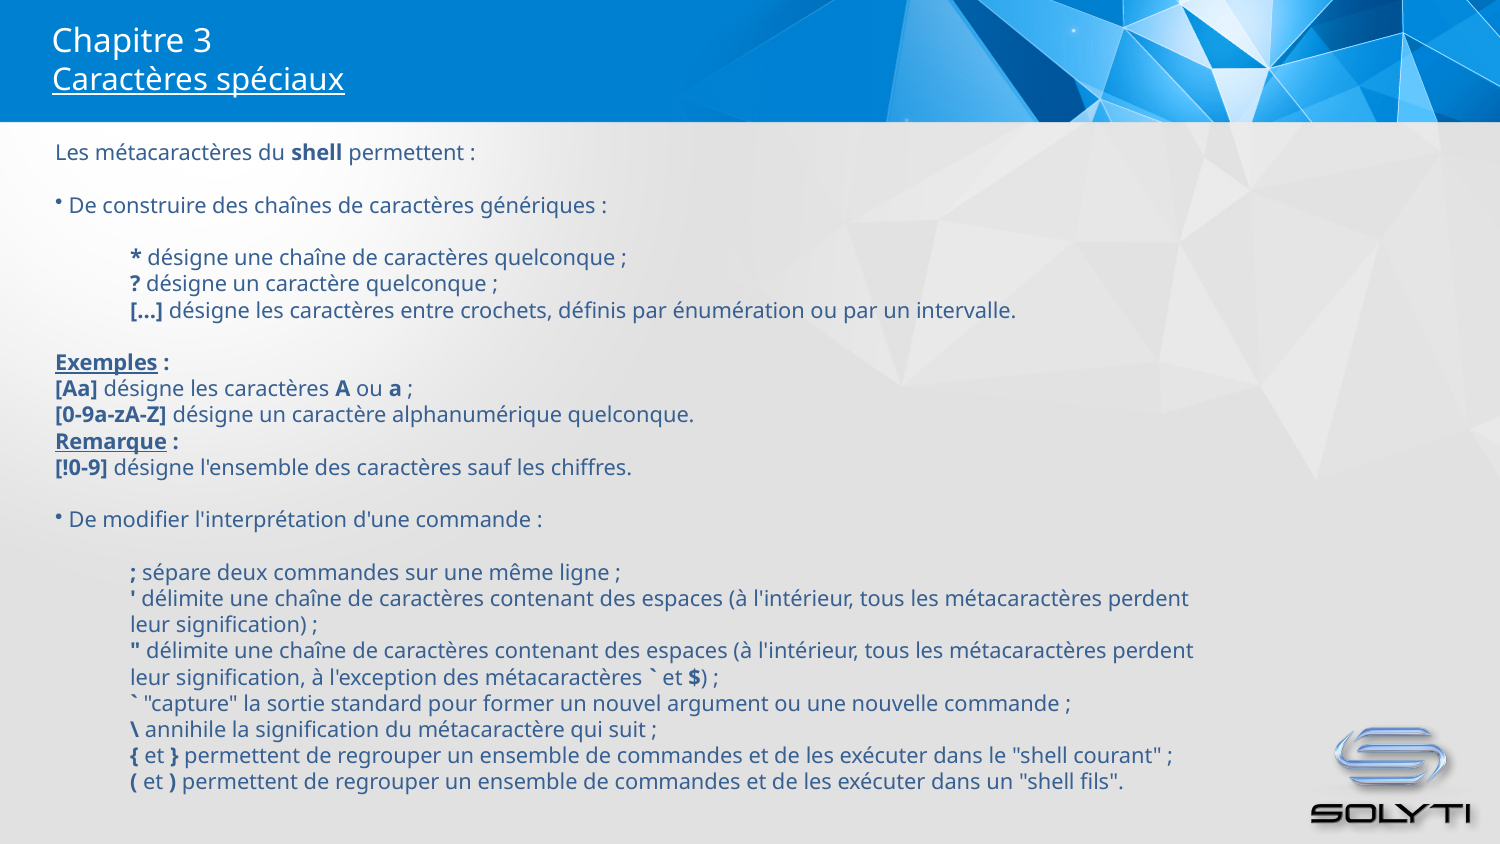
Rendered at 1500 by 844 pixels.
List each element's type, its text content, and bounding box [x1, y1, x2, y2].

list Caractères spéciaux [52, 58, 636, 104]
picture [0, 0, 1500, 844]
text_box Les métacaractères du shell permettent : De construire des chaînes de caractères génériques : * désigne une chaîne de caractères quelconque ; ? désigne un caractère quelconque ; [...] désigne les caractères entre crochets, définis par énumération ou par un intervalle. Exemples : [Aa] désigne les caractères A ou a ; [0-9a-zA-Z] désigne un caractère alphanumérique quelconque. Remarque : [!0-9] désigne l'ensemble des caractères sauf les chiffres. De modifier l'interprétation d'une commande : ; sépare deux commandes sur une même ligne ; ' délimite une chaîne de caractères contenant des espaces (à l'intérieur, tous les métacaractères perdent leur signification) ; " délimite une chaîne de caractères contenant des espaces (à l'intérieur, tous les métacaractères perdent leur signification, à l'exception des métacaractères ` et $) ; ` "capture" la sortie standard pour former un nouvel argument ou une nouvelle commande ; \ annihile la signification du métacaractère qui suit ; { et } permettent de regrouper un ensemble de commandes et de les exécuter dans le "shell courant" ; ( et ) permettent de regrouper un ensemble de commandes et de les exécuter dans un "shell fils". [40, 131, 1247, 802]
list Chapitre 3 [51, 19, 384, 55]
